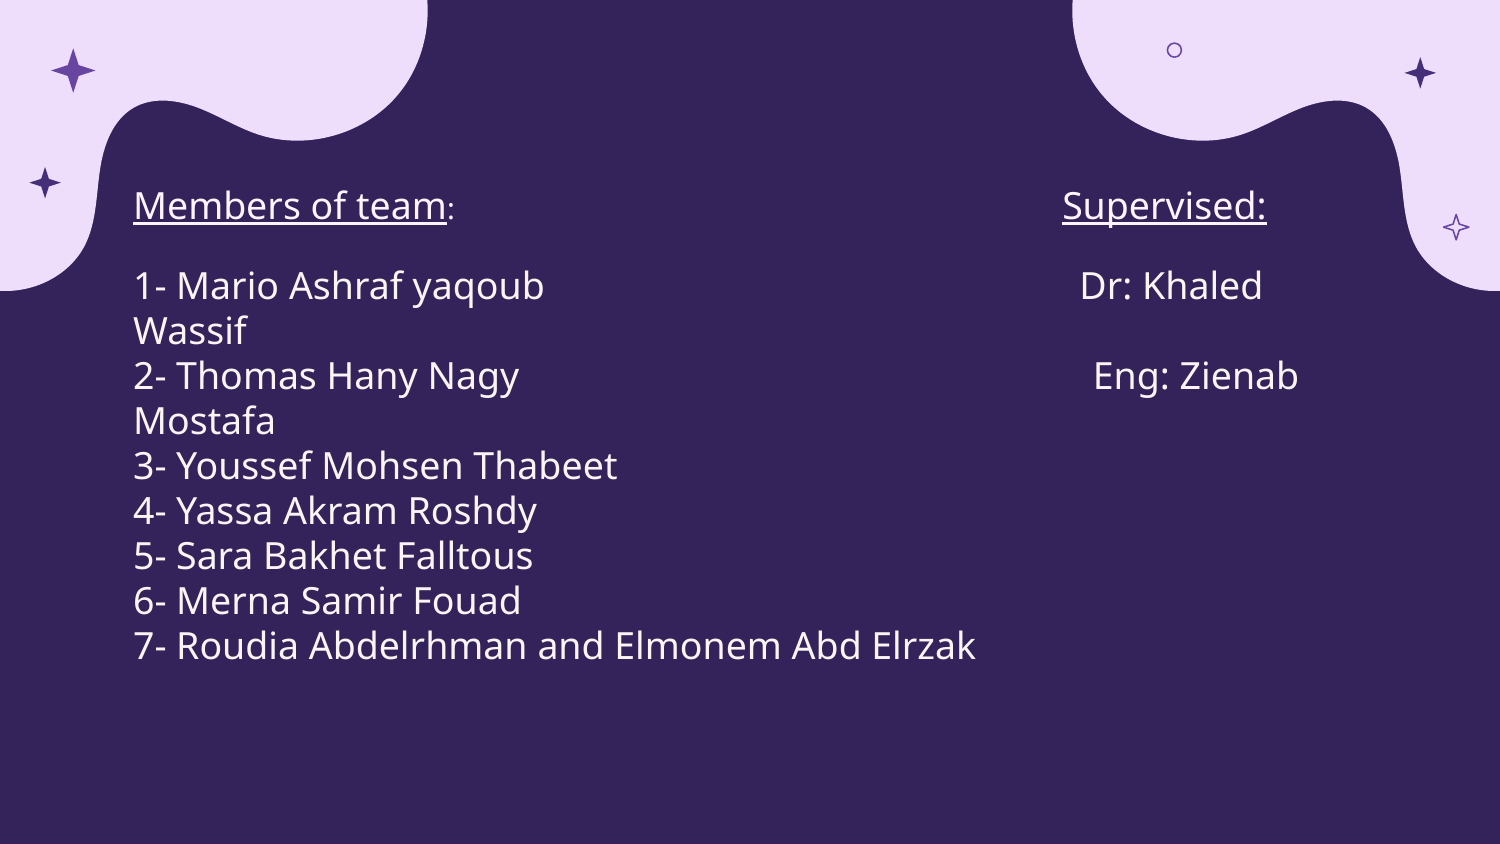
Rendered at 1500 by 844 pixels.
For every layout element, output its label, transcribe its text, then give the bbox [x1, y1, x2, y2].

list Members of team: Supervised: 1- Mario Ashraf yaqoub Dr: Khaled Wassif 2- Thomas Hany Nagy Eng: Zienab Mostafa 3- Youssef Mohsen Thabeet 4- Yassa Akram Roshdy 5- Sara Bakhet Falltous 6- Merna Samir Fouad 7- Roudia Abdelrhman and Elmonem Abd Elrzak [118, 166, 1382, 756]
